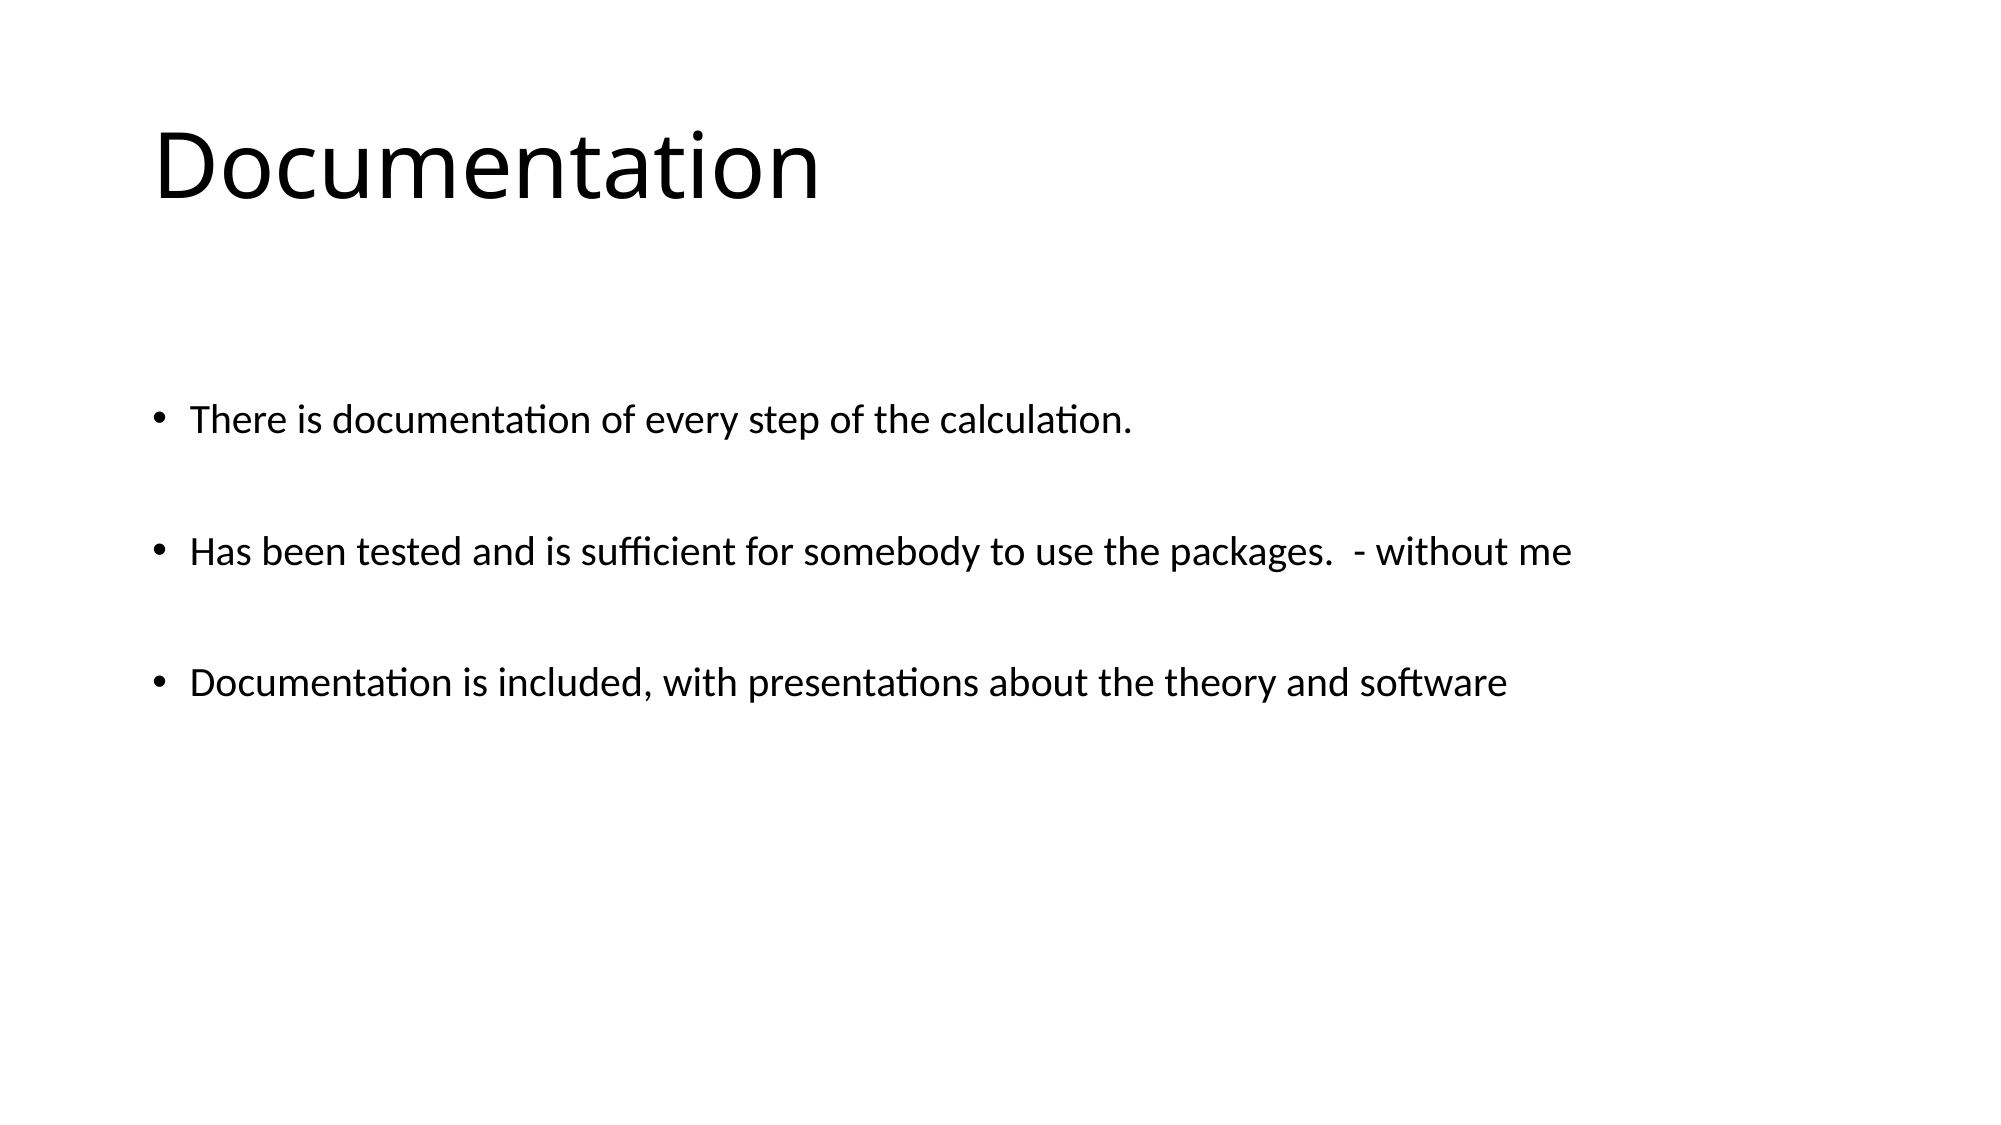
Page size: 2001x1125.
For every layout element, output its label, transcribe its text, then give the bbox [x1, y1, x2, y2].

text_box There is documentation of every step of the calculation. Has been tested and is sufficient for somebody to use the packages. - without me Documentation is included, with presentations about the theory and software [137, 299, 1863, 1014]
text_box Documentation [137, 59, 1863, 278]
